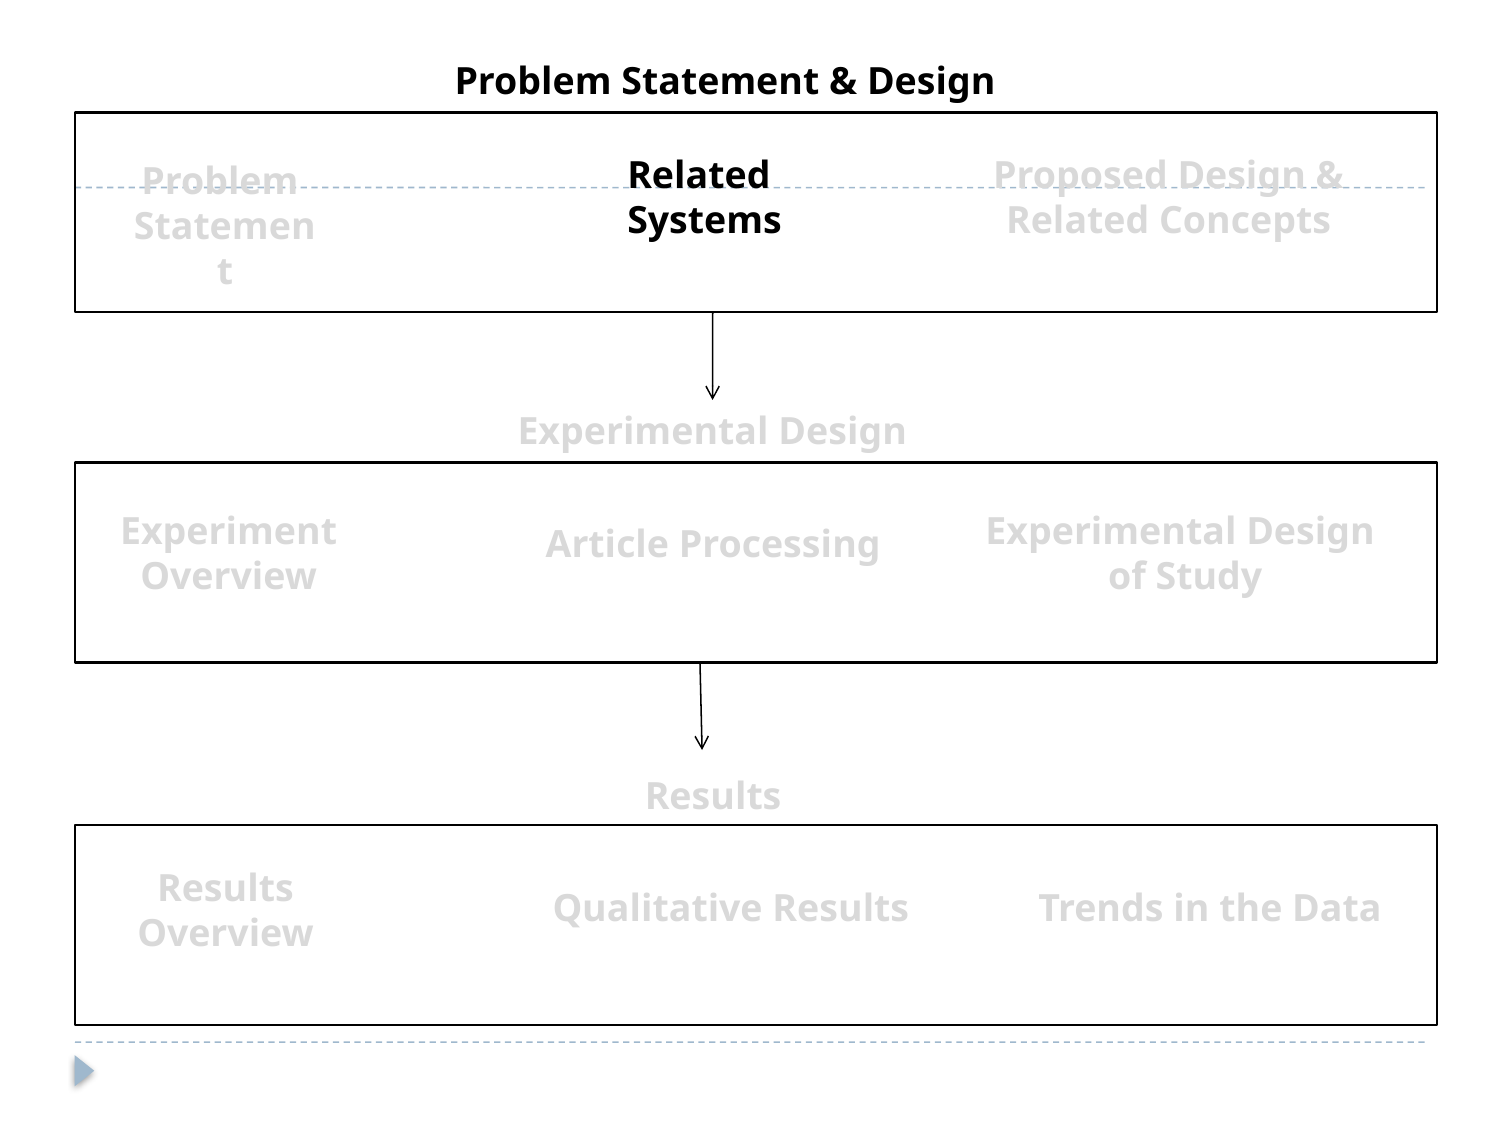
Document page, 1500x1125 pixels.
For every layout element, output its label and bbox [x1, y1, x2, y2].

text_box [74, 49, 1438, 1026]
text_box [656, 704, 745, 708]
